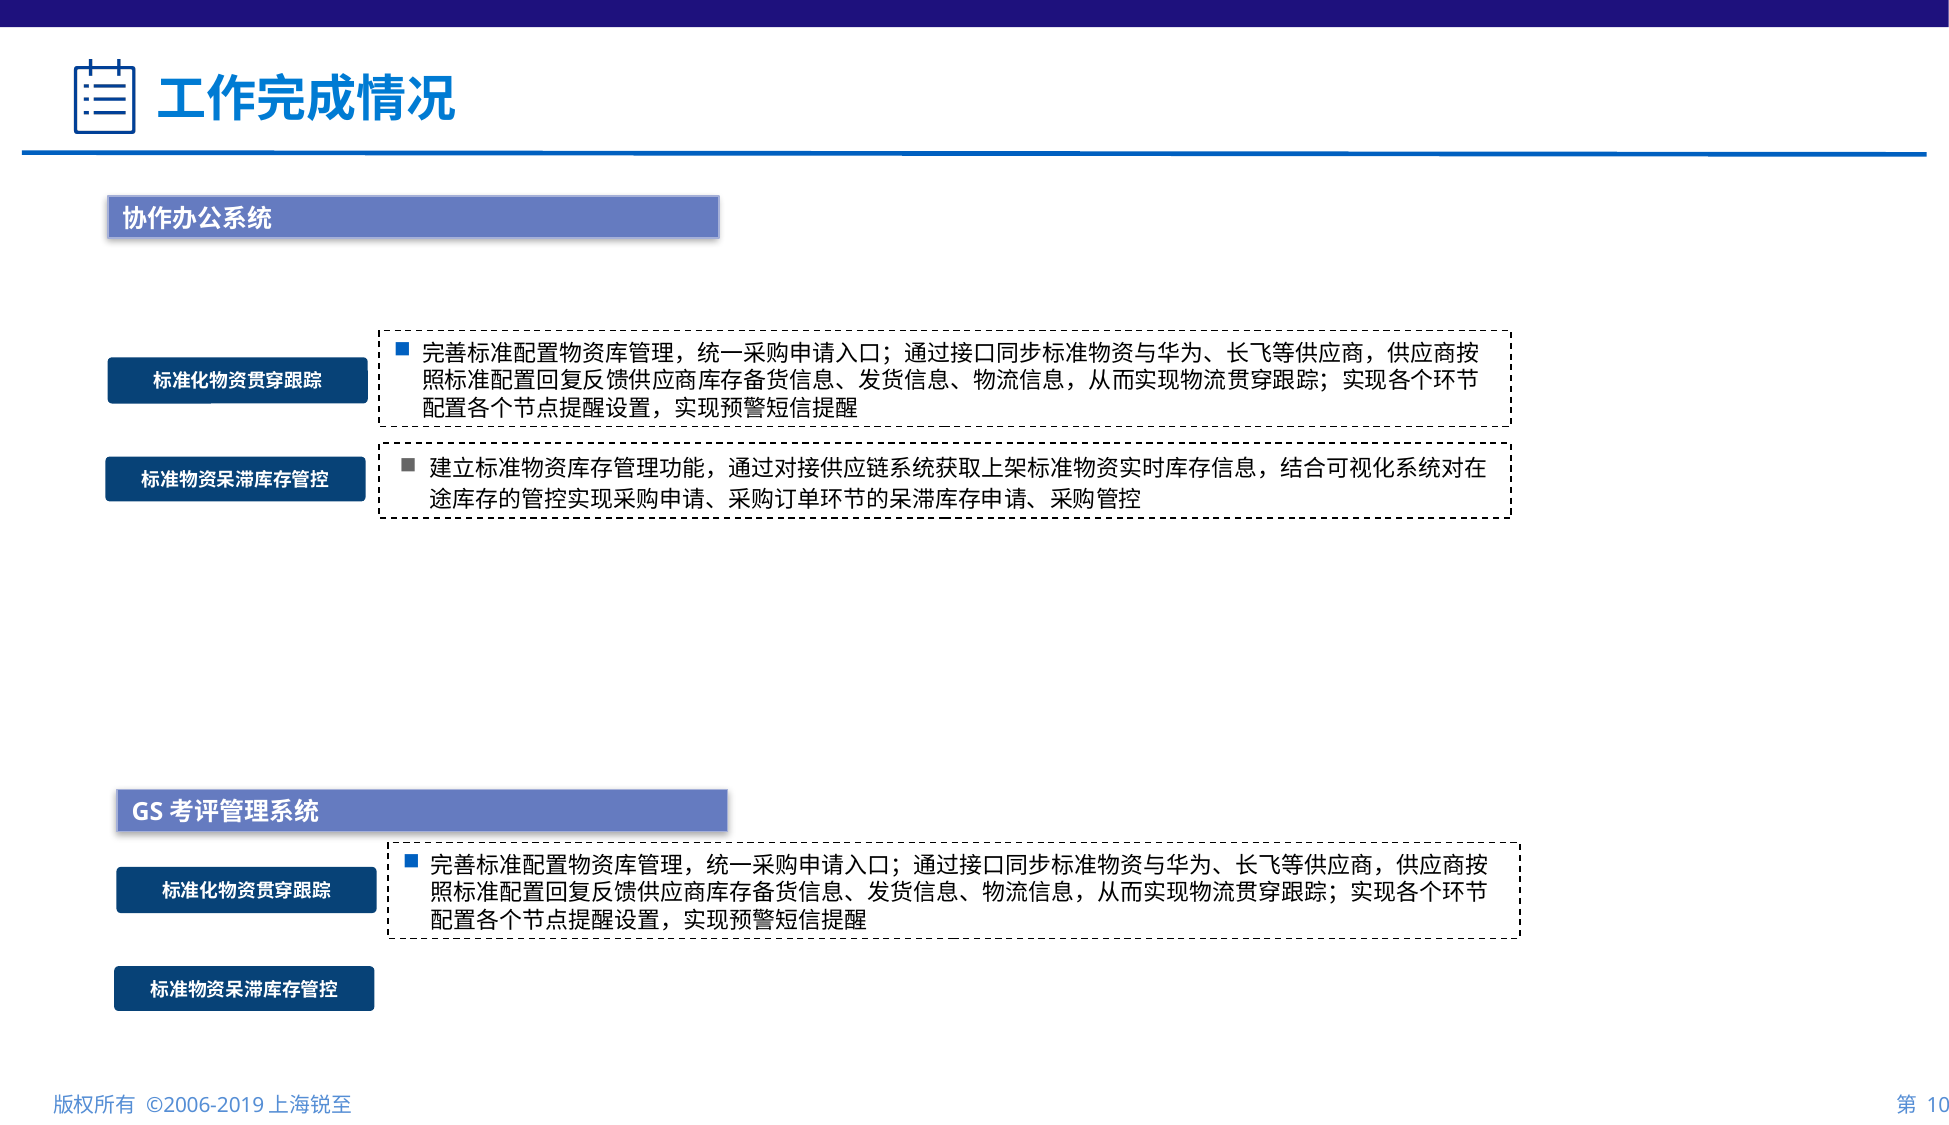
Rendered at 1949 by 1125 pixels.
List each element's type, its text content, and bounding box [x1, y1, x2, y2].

text_box GS考评管理系统 [116, 789, 728, 832]
text_box 工作完成情况 [143, 59, 776, 134]
text_box 完善标准配置物资库管理，统一采购申请入口；通过接口同步标准物资与华为、长飞等供应商，供应商按照标准配置回复反馈供应商库存备货信息、发货信息、物流信息，从而实现物流贯穿跟踪；实现各个环节配置各个节点提醒设置，实现预警短信提醒 [379, 330, 1511, 427]
text_box 标准化物资贯穿跟踪 [114, 864, 379, 916]
picture [66, 59, 142, 134]
text_box 标准物资呆滞库存管控 [112, 964, 377, 1014]
text_box 标准物资呆滞库存管控 [103, 454, 368, 504]
text_box 协作办公系统 [107, 195, 720, 239]
text_box 完善标准配置物资库管理，统一采购申请入口；通过接口同步标准物资与华为、长飞等供应商，供应商按照标准配置回复反馈供应商库存备货信息、发货信息、物流信息，从而实现物流贯穿跟踪；实现各个环节配置各个节点提醒设置，实现预警短信提醒 [388, 842, 1520, 939]
text_box 建立标准物资库存管理功能，通过对接供应链系统获取上架标准物资实时库存信息，结合可视化系统对在途库存的管控实现采购申请、采购订单环节的呆滞库存申请、采购管控 [379, 443, 1511, 518]
text_box 标准化物资贯穿跟踪 [105, 355, 370, 406]
